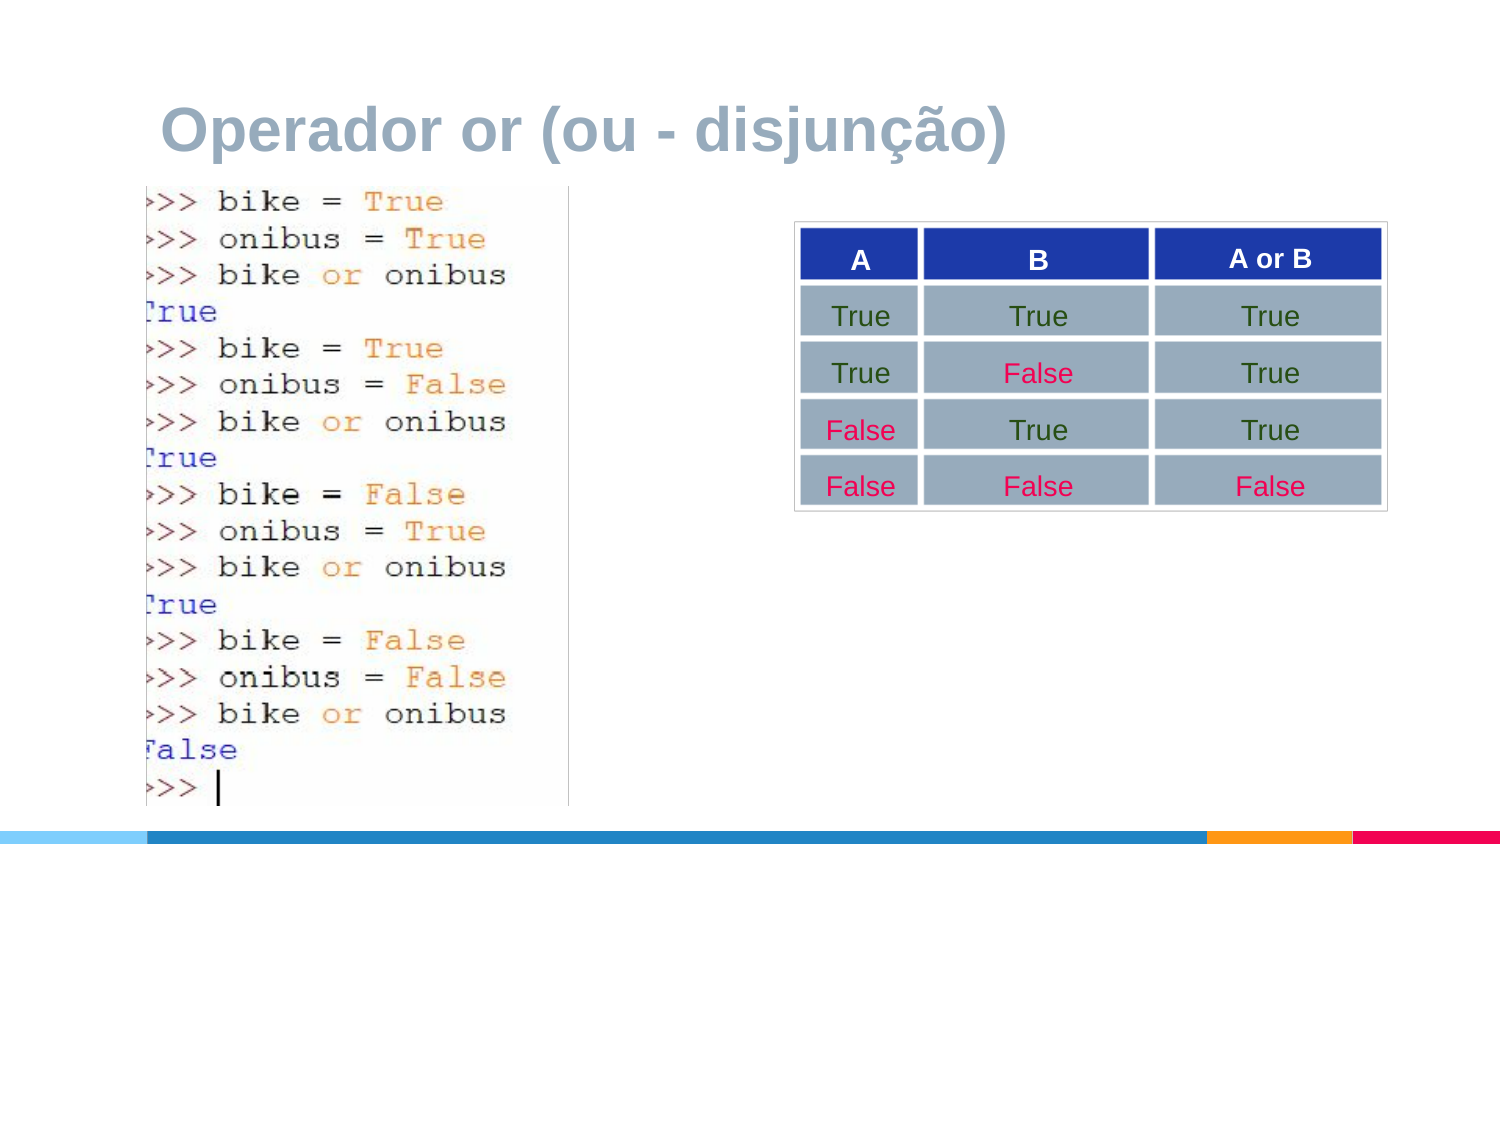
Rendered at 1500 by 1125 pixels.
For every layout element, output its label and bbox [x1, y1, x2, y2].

picture [0, 0, 1500, 844]
